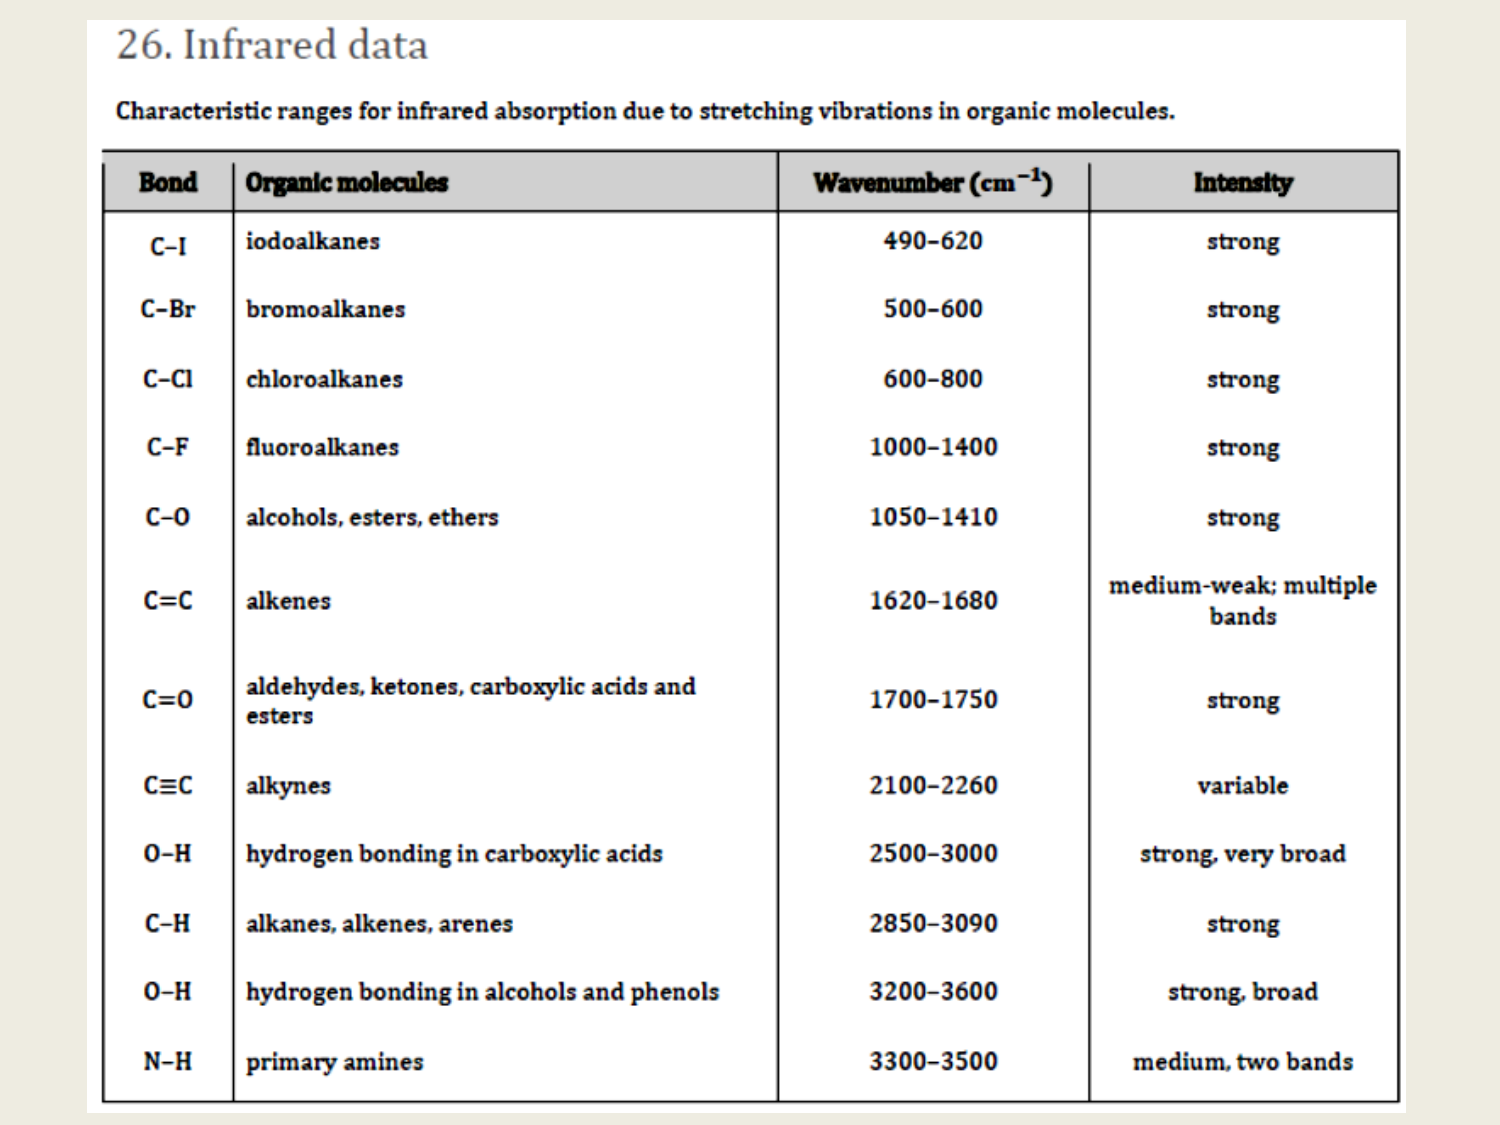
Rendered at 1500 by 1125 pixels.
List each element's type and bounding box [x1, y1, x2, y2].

picture [87, 20, 1407, 1113]
